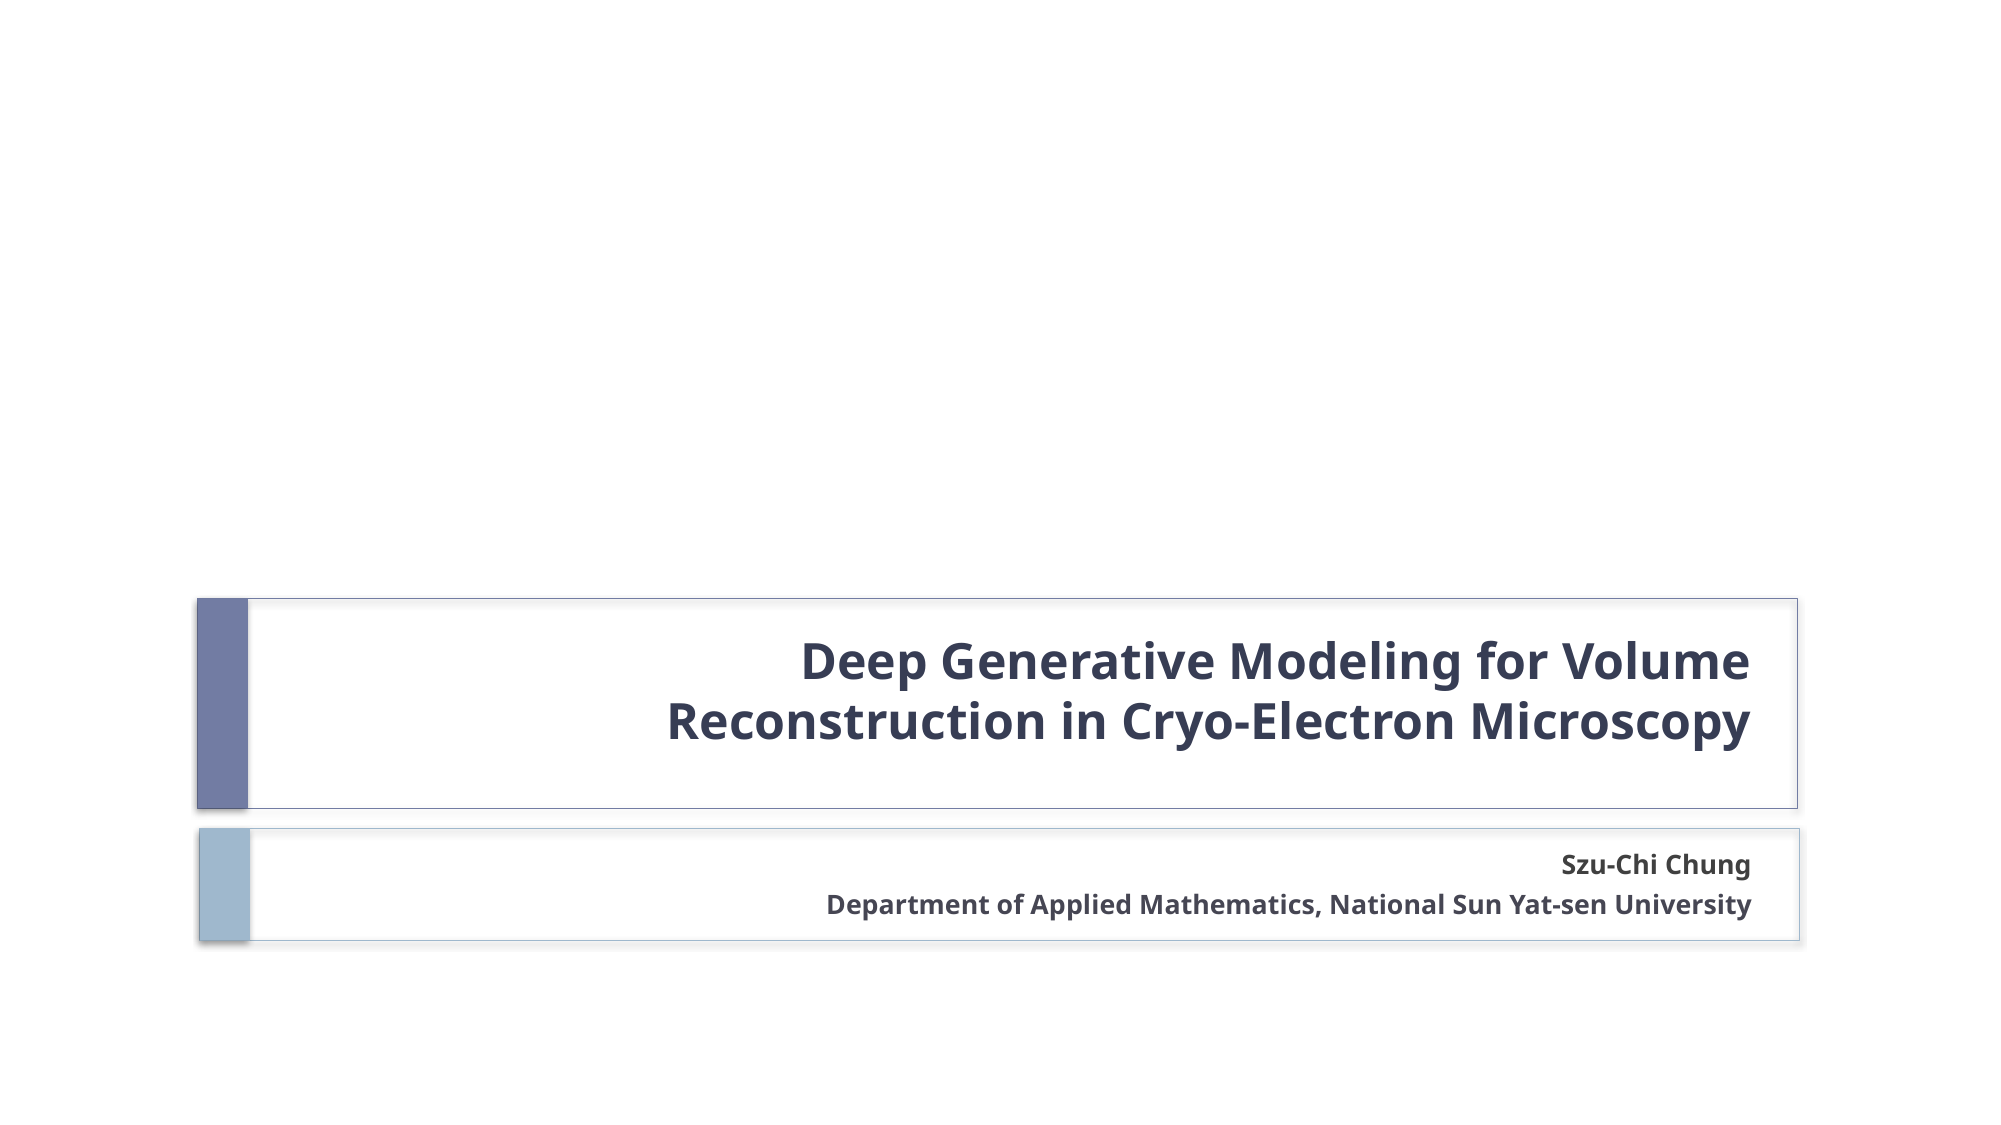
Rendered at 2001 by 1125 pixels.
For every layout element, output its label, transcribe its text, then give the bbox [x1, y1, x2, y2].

title Deep Generative Modeling for Volume Reconstruction in Cryo-Electron Microscopy [608, 621, 1767, 740]
subtitle Szu-Chi Chung Department of Applied Mathematics, National Sun Yat-sen University [266, 840, 1767, 929]
